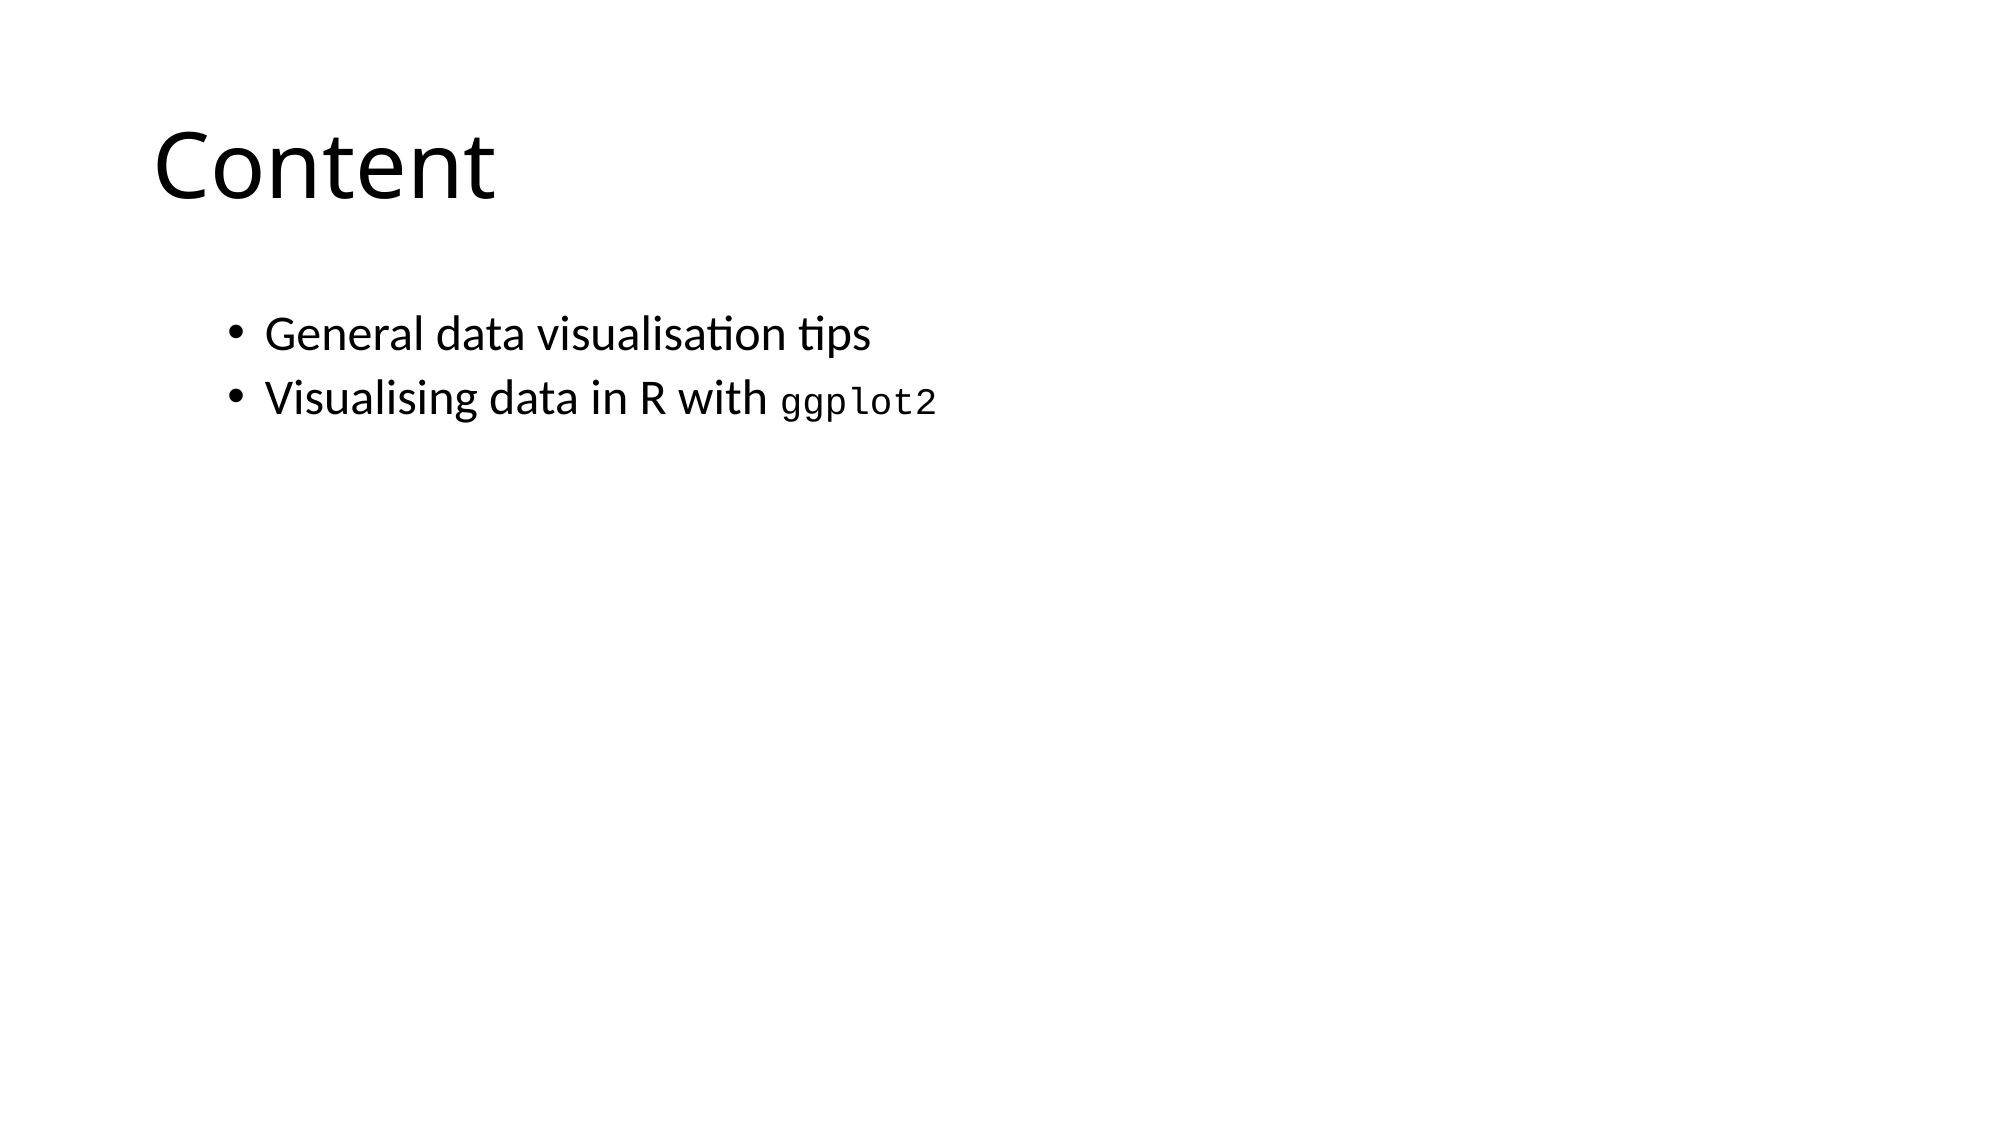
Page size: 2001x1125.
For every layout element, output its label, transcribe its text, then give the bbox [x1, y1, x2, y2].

list General data visualisation tips Visualising data in R with ggplot2 [137, 299, 1863, 1014]
title Content [137, 59, 1863, 278]
